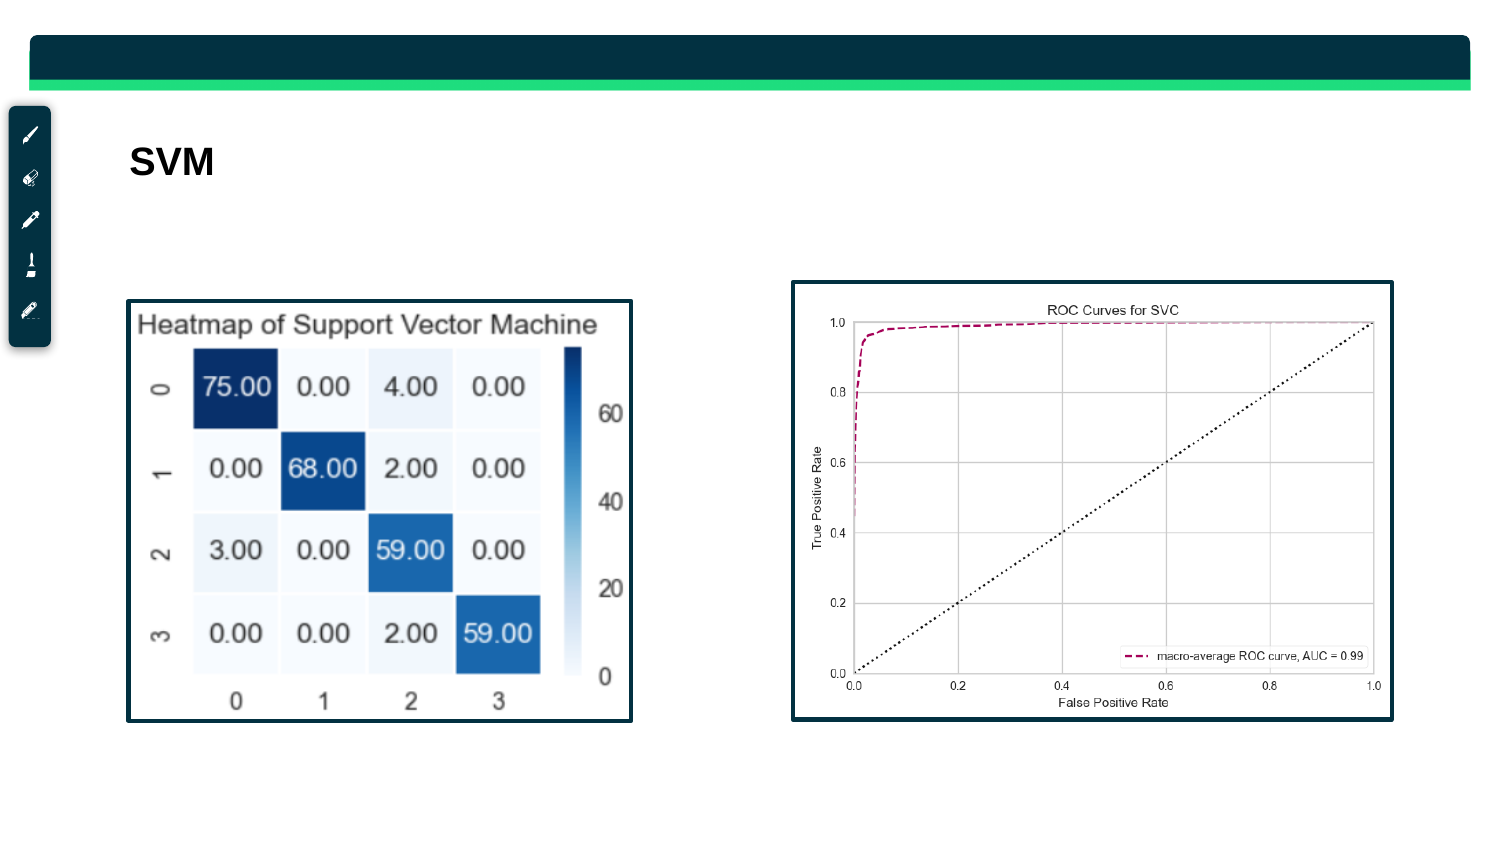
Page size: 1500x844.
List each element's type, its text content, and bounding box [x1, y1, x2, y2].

text_box SVM [81, 121, 538, 199]
text_box [29, 35, 1471, 80]
picture [132, 304, 628, 718]
picture [796, 285, 1389, 716]
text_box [8, 105, 52, 348]
